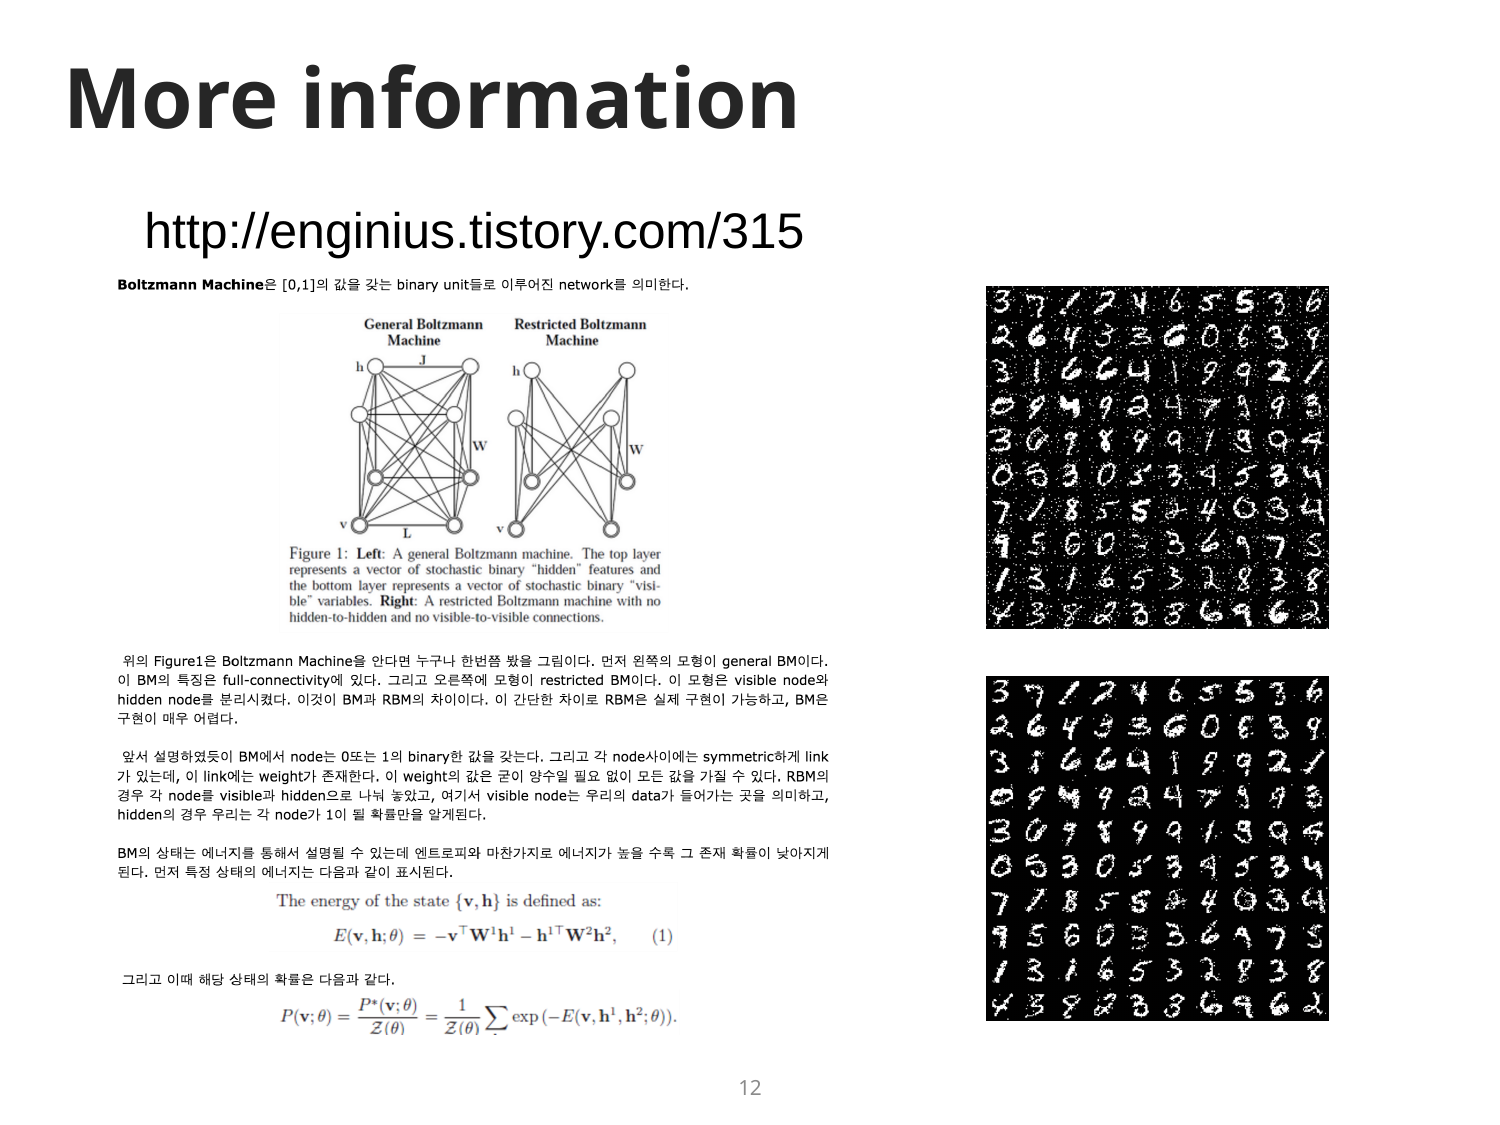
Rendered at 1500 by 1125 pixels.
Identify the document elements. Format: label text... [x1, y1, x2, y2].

title More information [48, 41, 1456, 149]
picture [985, 285, 1330, 629]
slide_number 12 [575, 1058, 925, 1119]
picture [985, 676, 1330, 1022]
picture [110, 266, 845, 1035]
text_box http://enginius.tistory.com/315 [129, 191, 820, 265]
